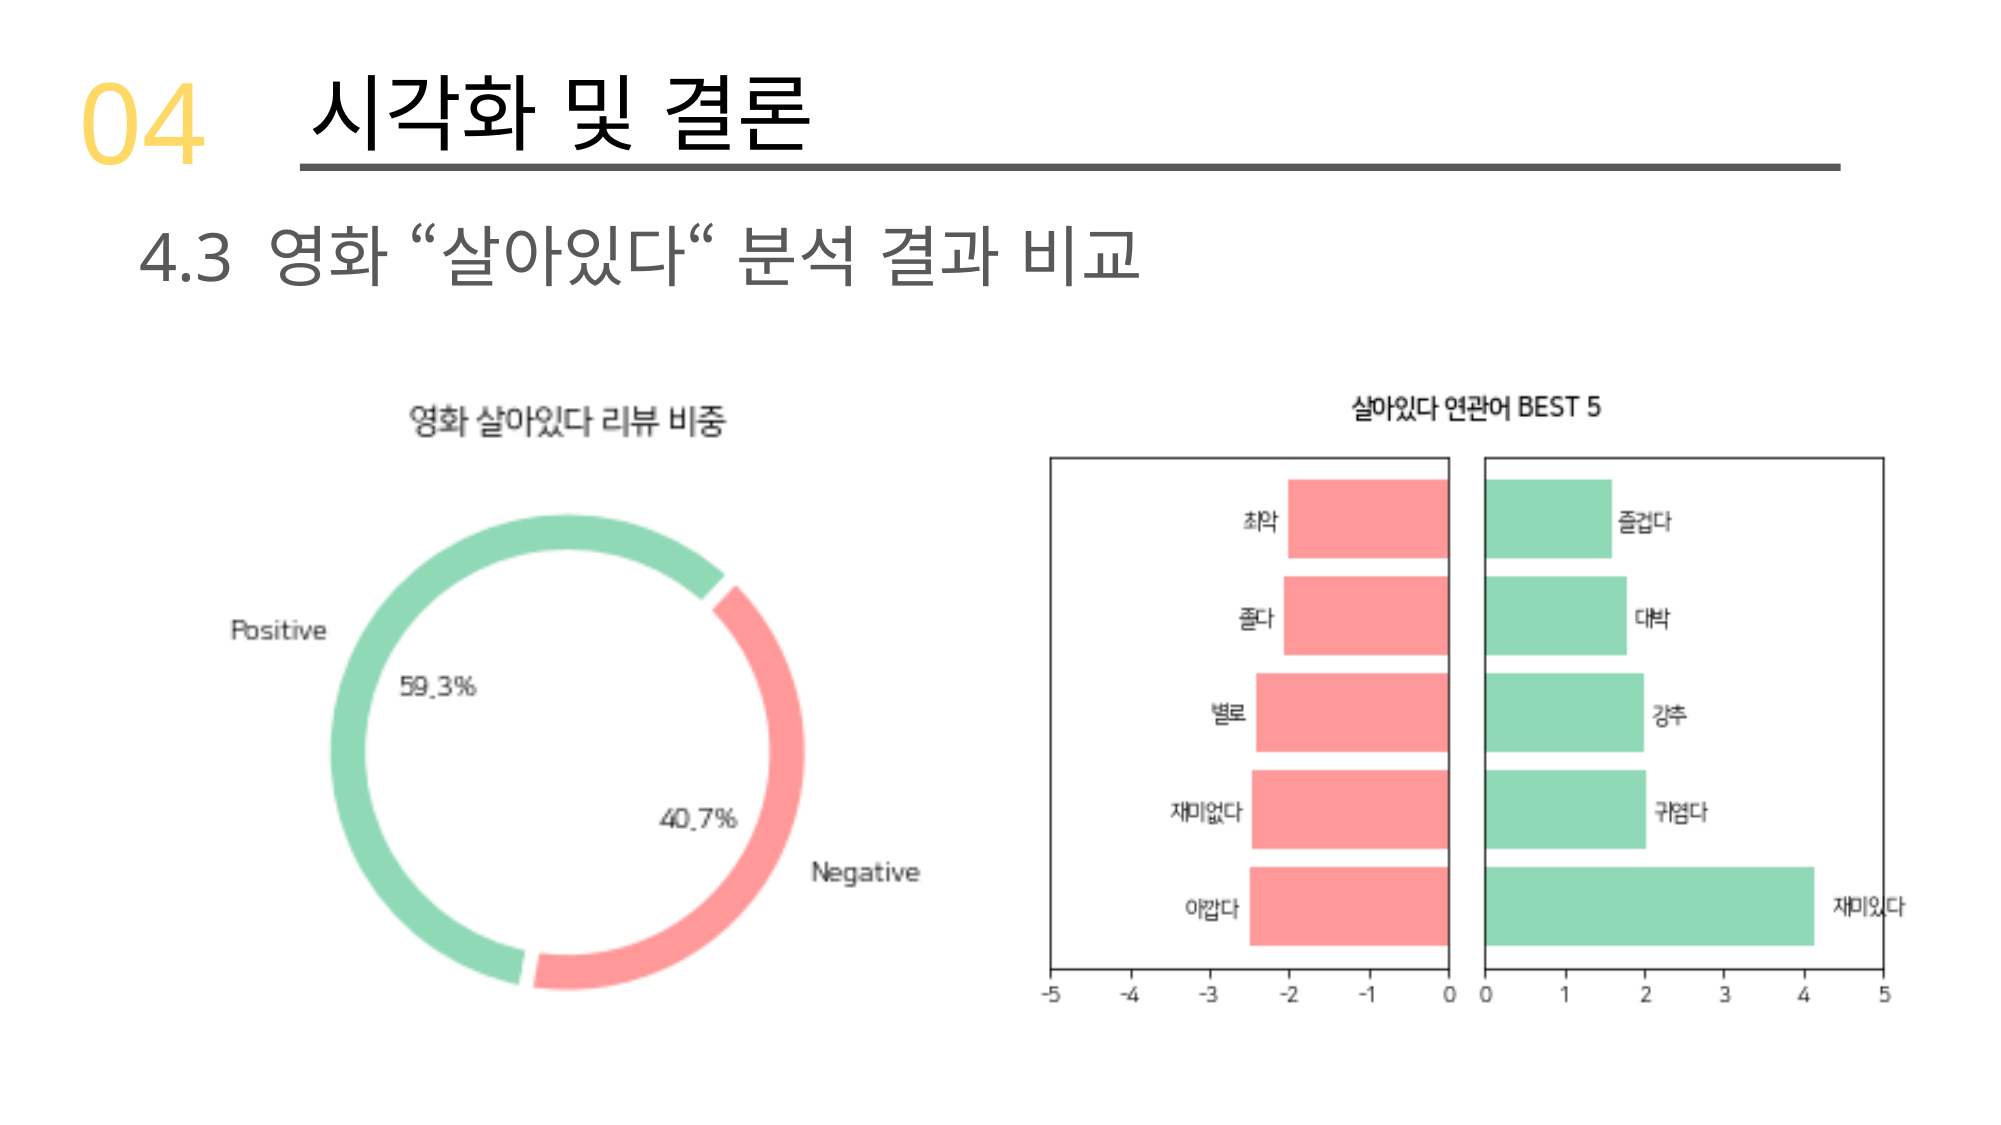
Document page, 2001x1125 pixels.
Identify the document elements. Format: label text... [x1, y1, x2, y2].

text_box 4.3 영화 “살아있다“ 분석 결과 비교 [107, 207, 1820, 363]
text_box 시각화 및 결론 [394, 51, 1689, 170]
text_box [394, 162, 1842, 172]
picture [189, 393, 938, 1051]
picture [999, 363, 1930, 1014]
text_box 04 [63, 47, 394, 197]
